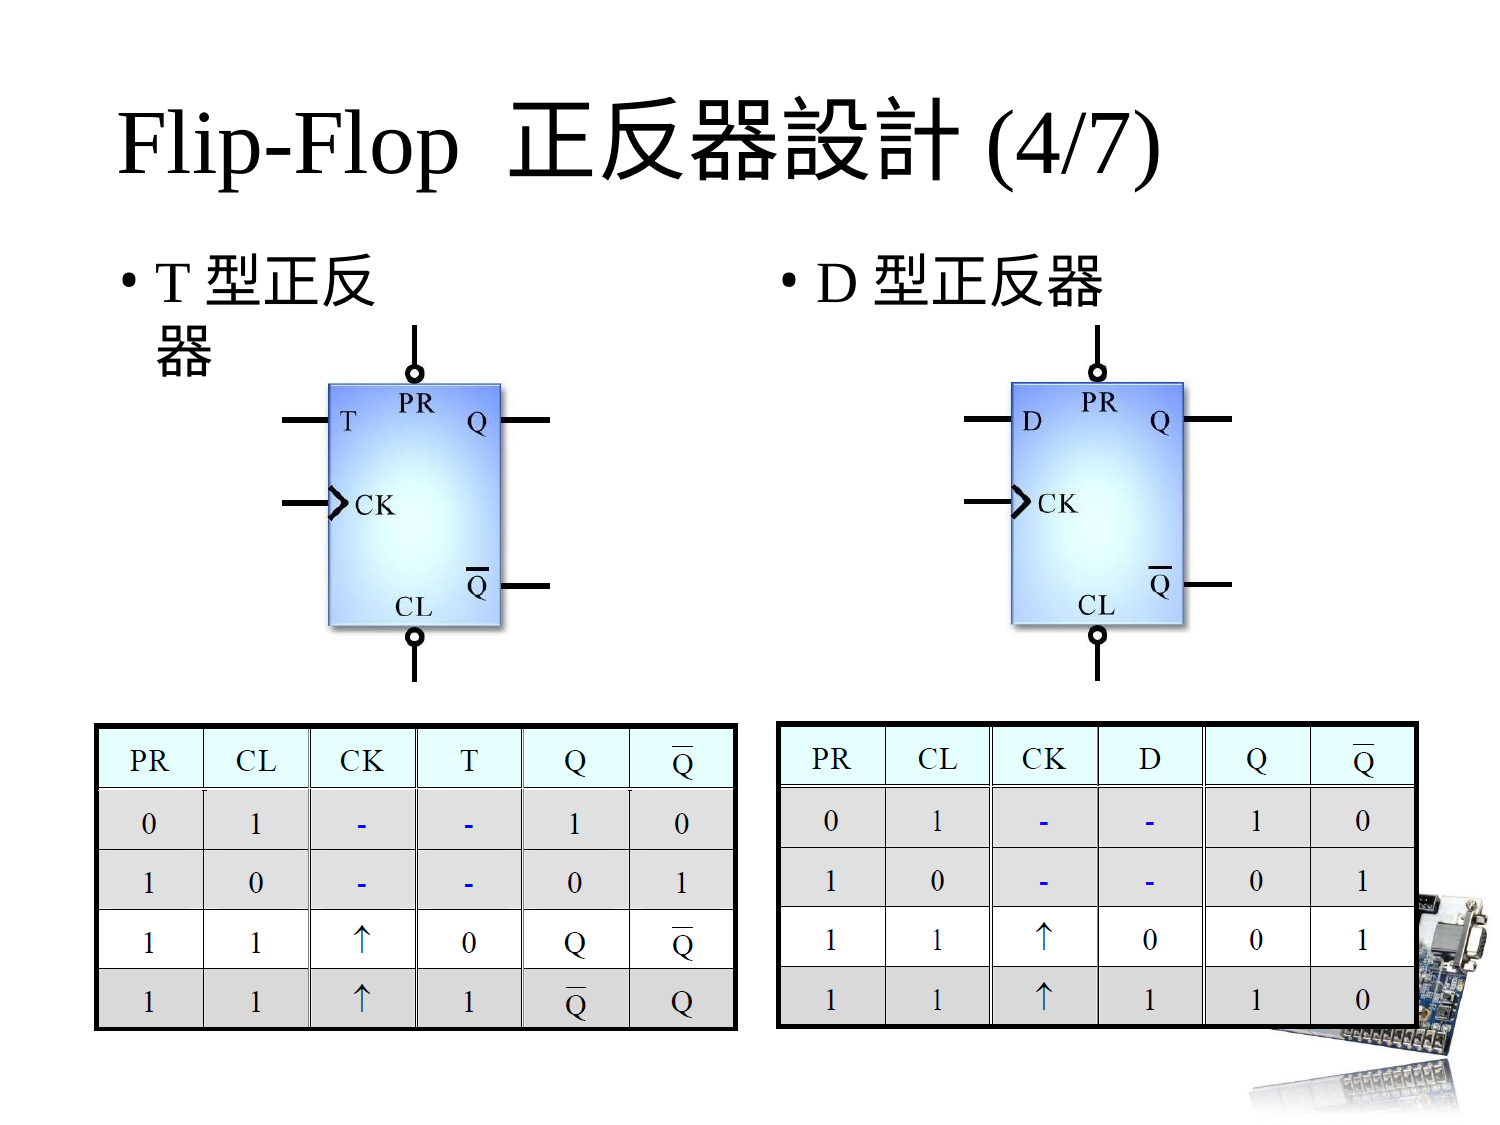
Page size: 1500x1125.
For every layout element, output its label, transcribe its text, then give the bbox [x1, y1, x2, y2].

title Flip-Flop 正反器設計(4/7) [116, 79, 1384, 416]
picture [282, 325, 550, 682]
text_box T型正反器 [116, 242, 428, 385]
picture [964, 325, 1232, 682]
picture [776, 721, 1497, 1125]
text_box D型正反器 [776, 242, 1120, 315]
picture [94, 723, 738, 1031]
